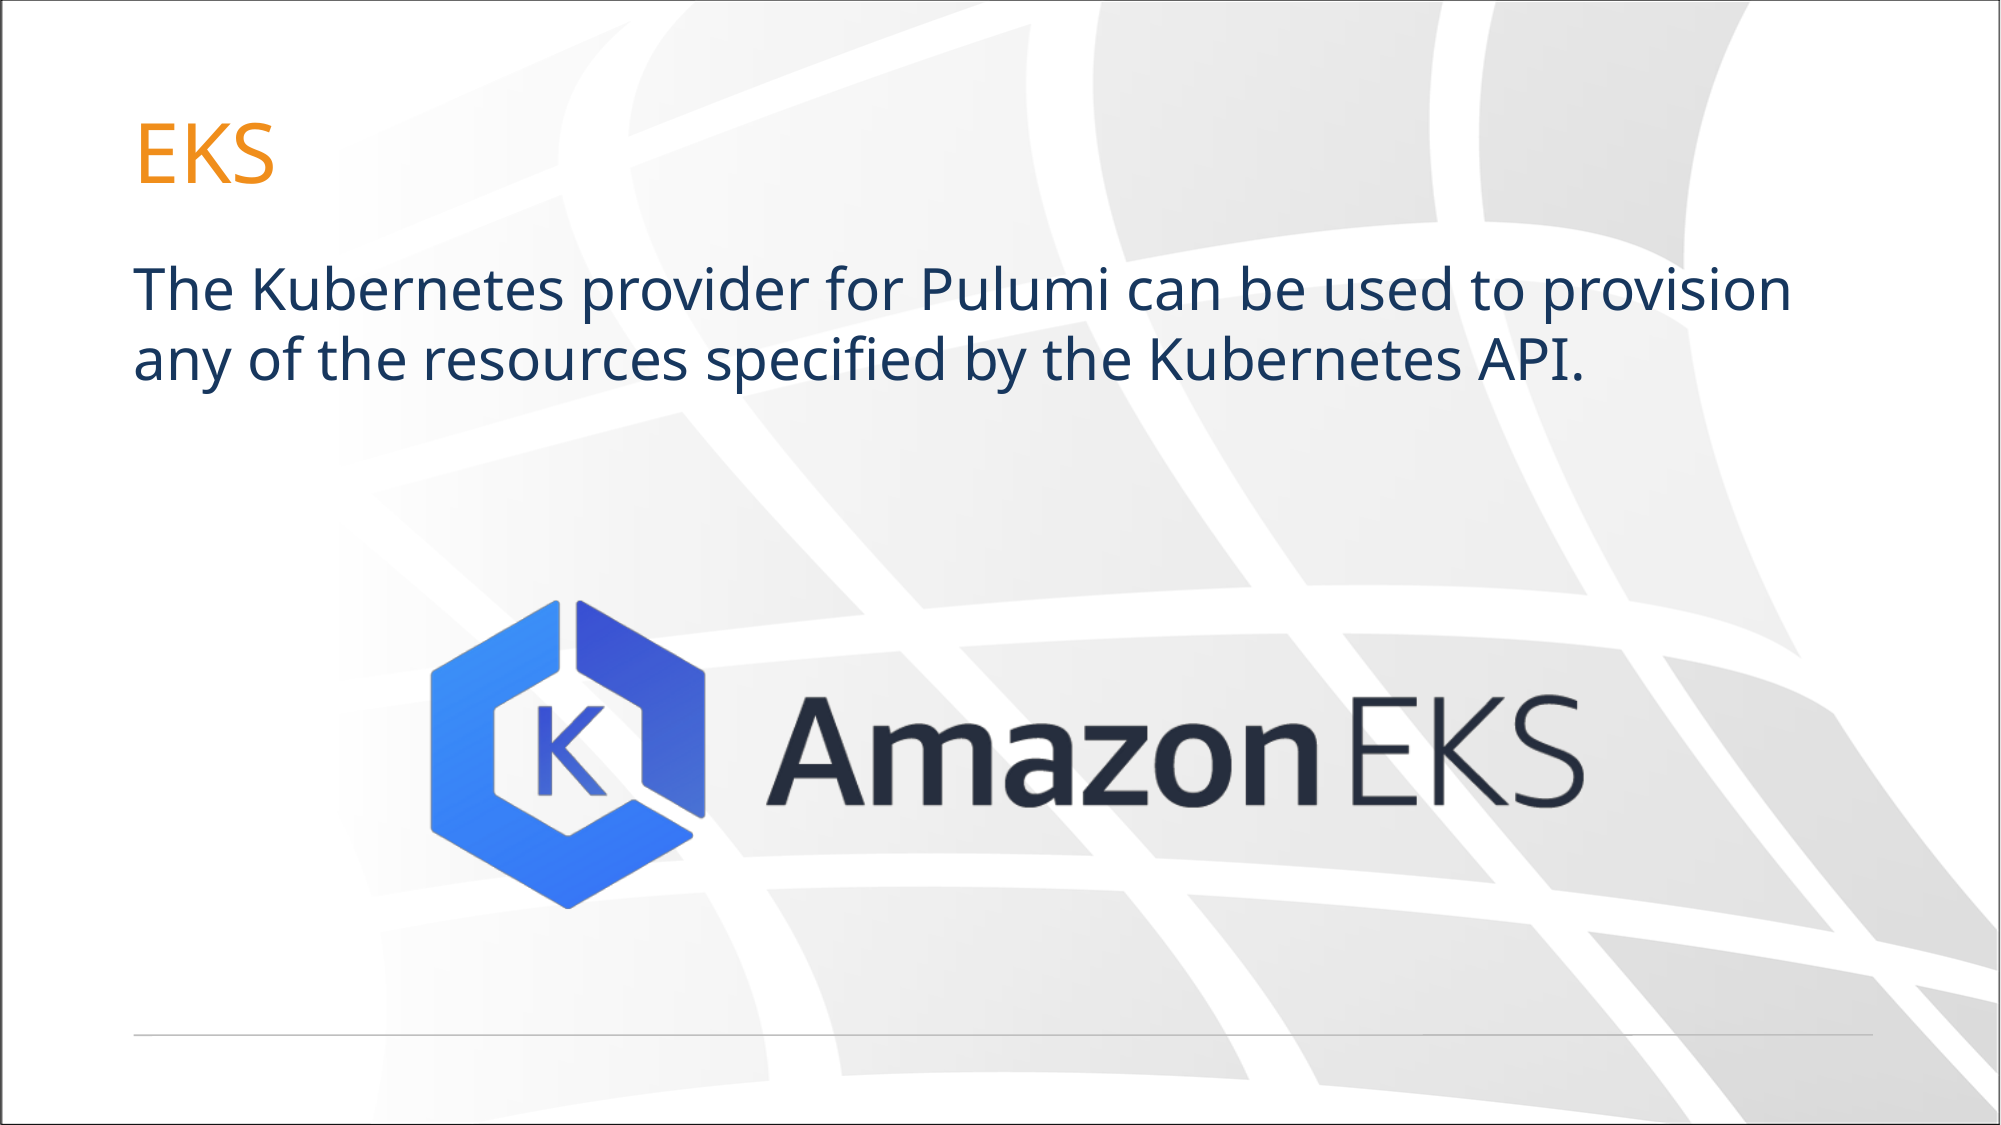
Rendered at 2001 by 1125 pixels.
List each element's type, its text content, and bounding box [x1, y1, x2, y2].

picture [0, 0, 2001, 1125]
list The Kubernetes provider for Pulumi can be used to provision any of the resources specified by the Kubernetes API. [133, 244, 1882, 1008]
title EKS [133, 90, 1882, 209]
